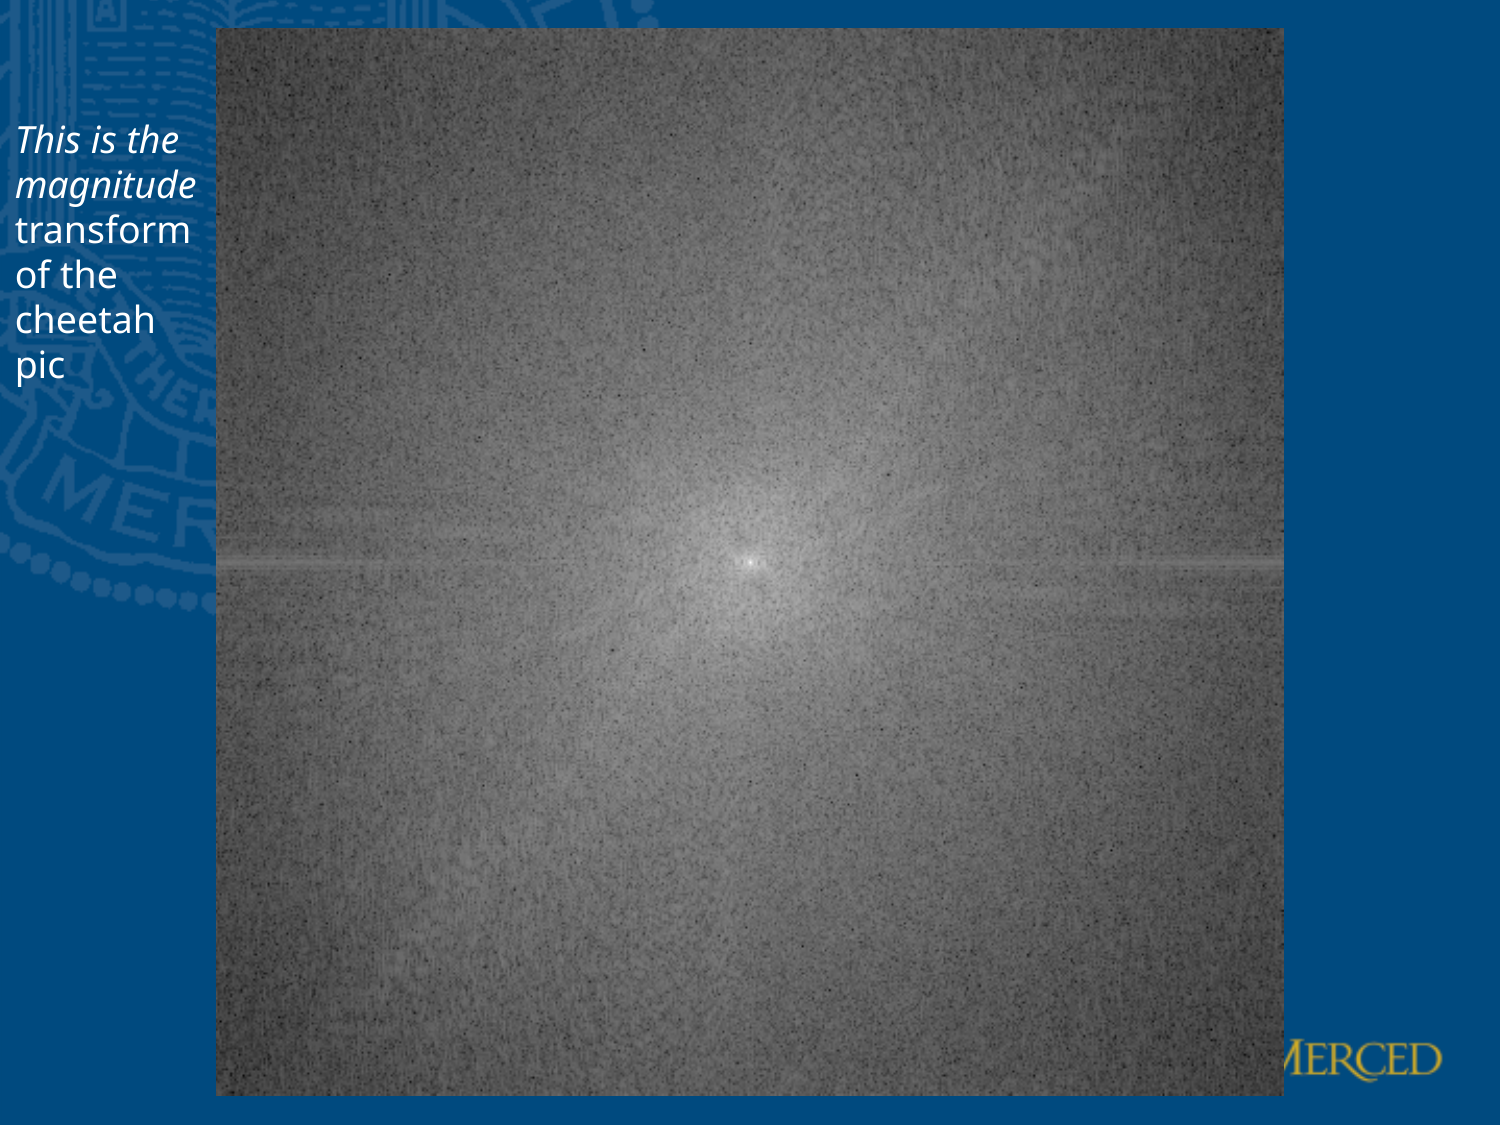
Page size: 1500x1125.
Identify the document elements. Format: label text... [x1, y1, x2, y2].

text_box This is the magnitude transform of the cheetah pic [0, 108, 211, 394]
picture [0, 0, 1500, 1125]
